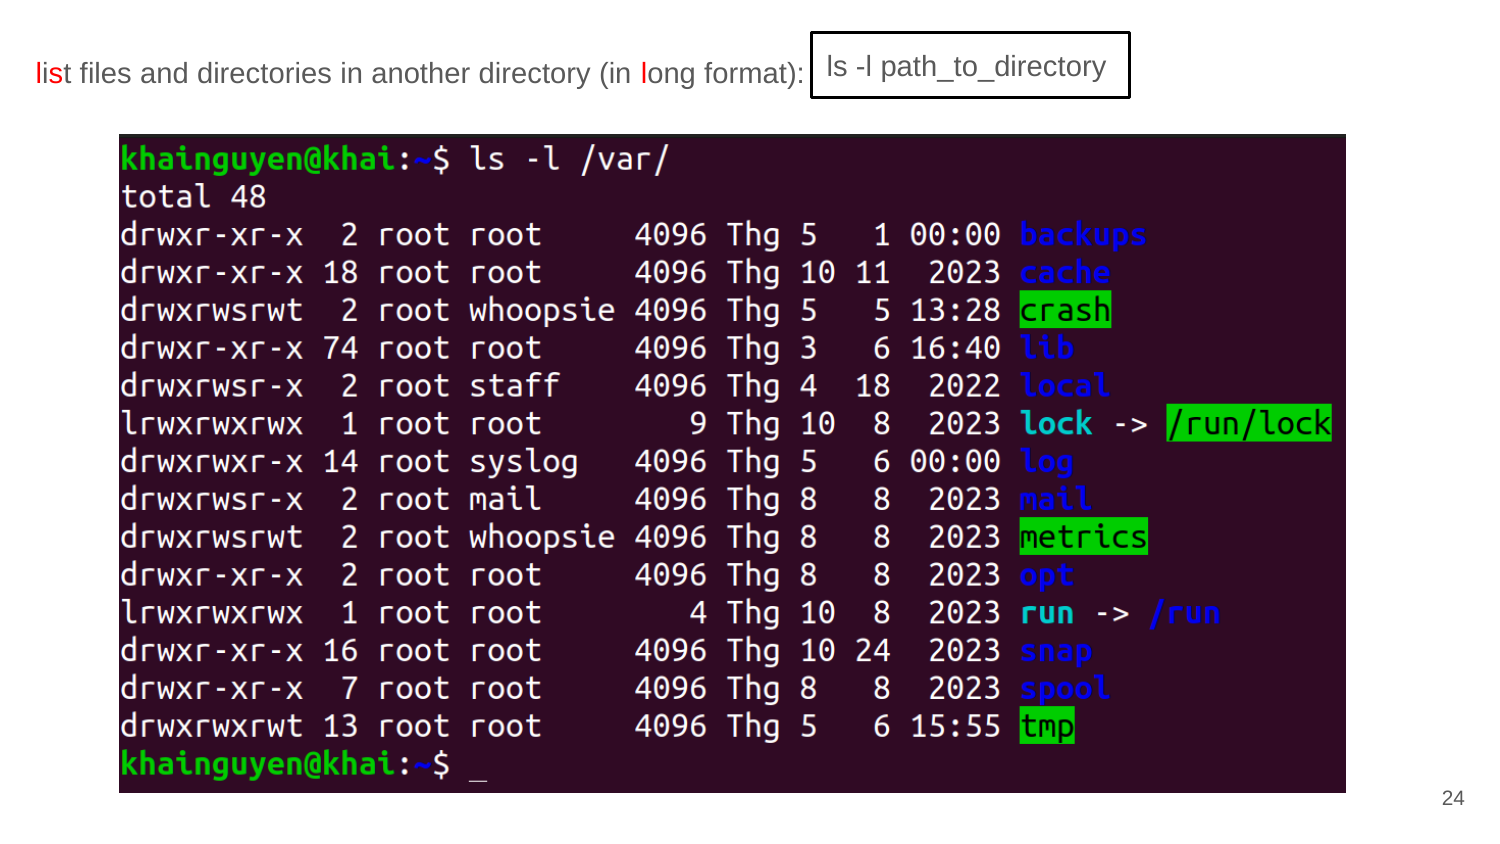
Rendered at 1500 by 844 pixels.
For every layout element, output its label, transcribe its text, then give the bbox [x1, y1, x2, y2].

text_box ls -l path_to_directory [811, 32, 1130, 98]
text_box list files and directories in another directory (in long format): [20, 39, 868, 104]
picture [119, 134, 1347, 793]
slide_number ‹#› [1389, 764, 1480, 830]
